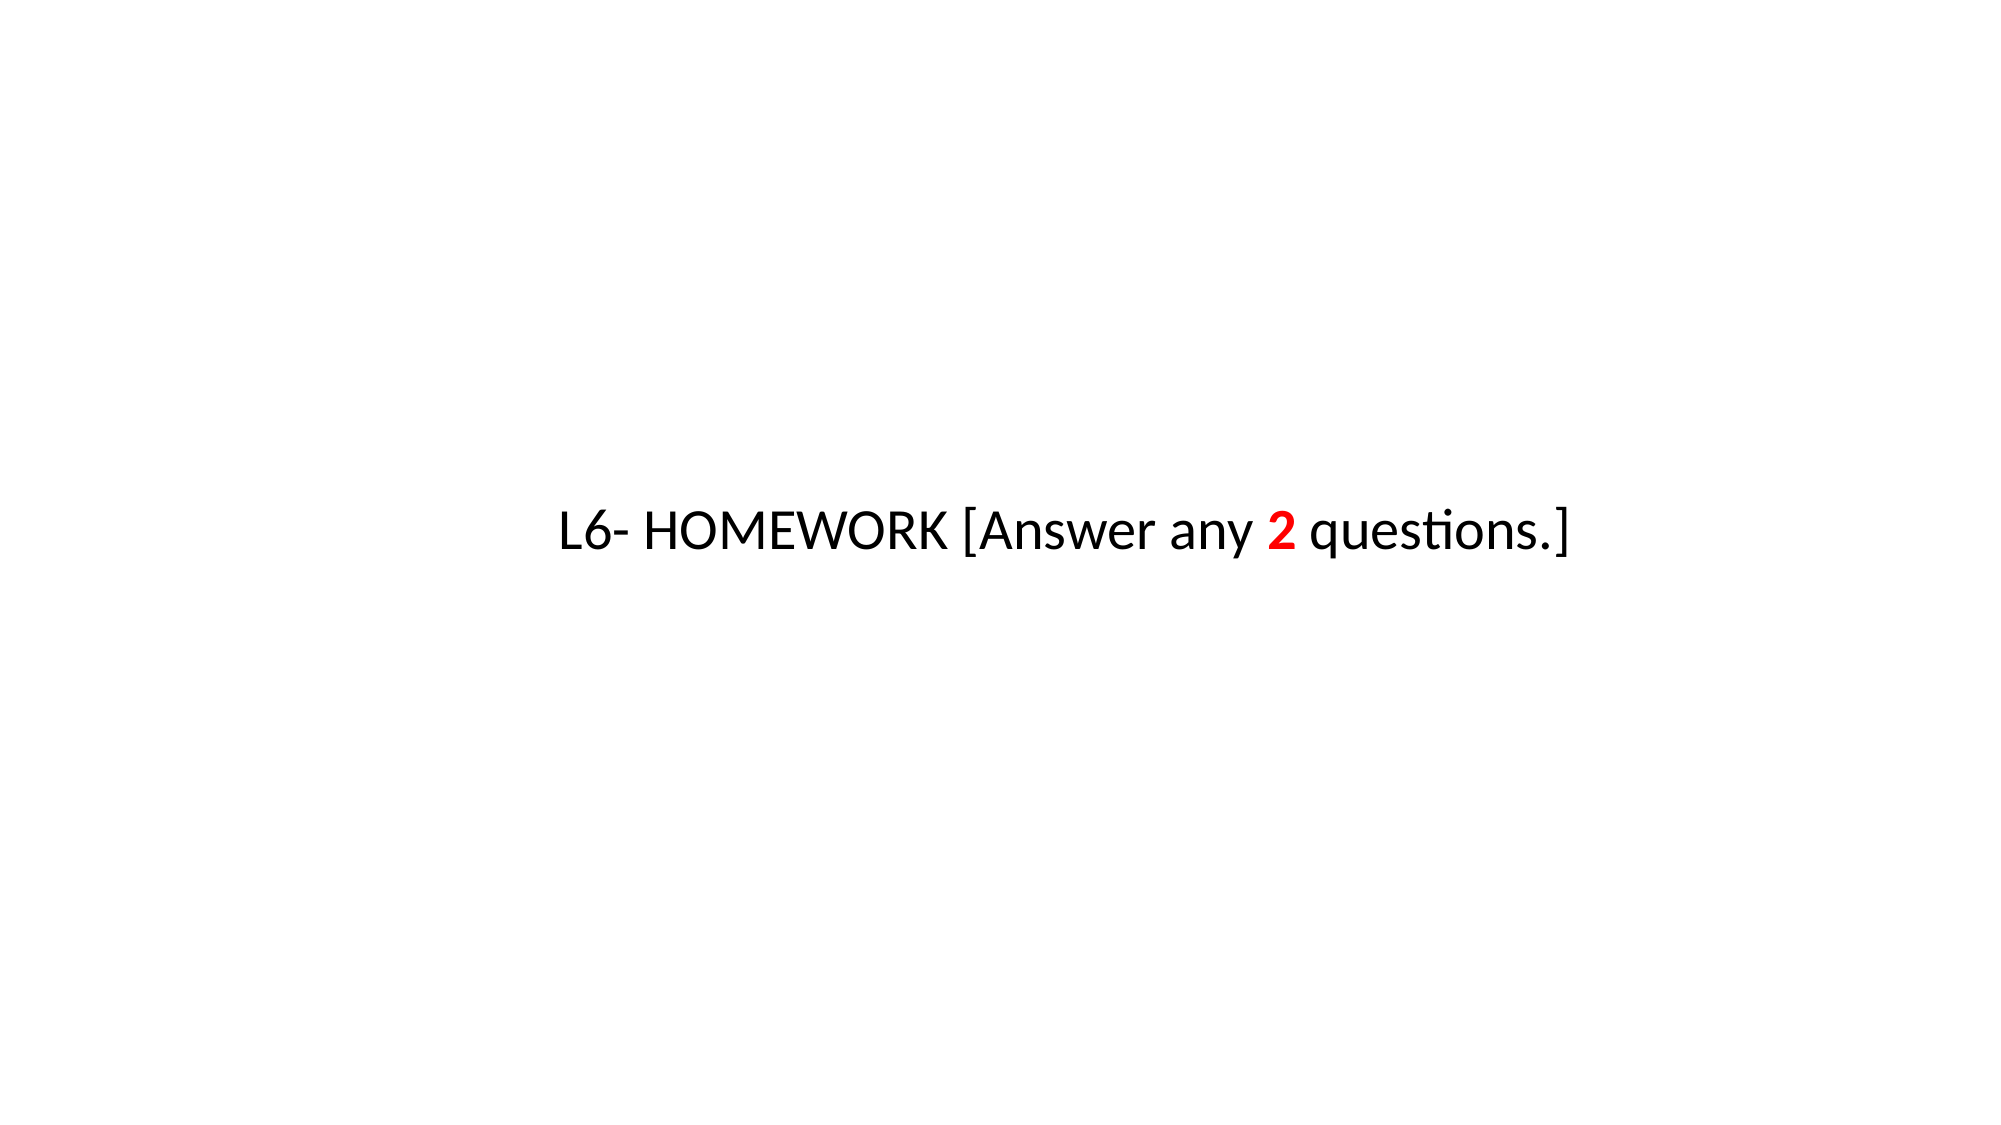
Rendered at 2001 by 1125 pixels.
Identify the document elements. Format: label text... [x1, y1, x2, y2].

text_box L6- HOMEWORK [Answer any 2 questions.] [544, 484, 1709, 639]
